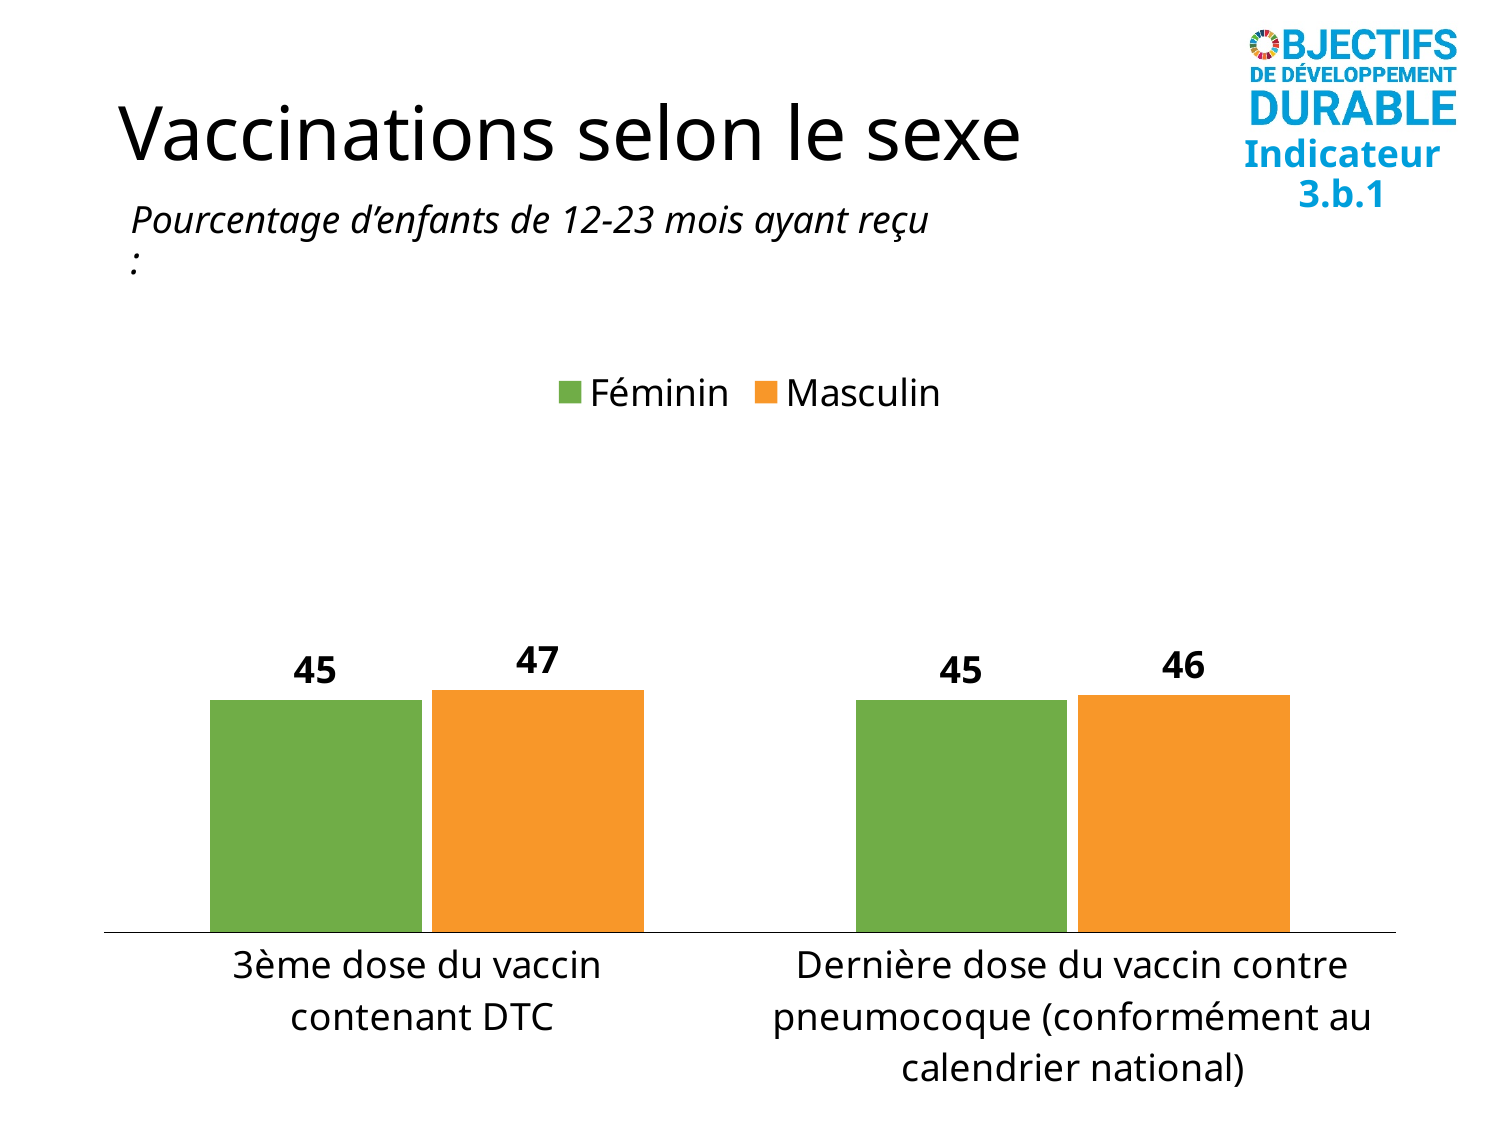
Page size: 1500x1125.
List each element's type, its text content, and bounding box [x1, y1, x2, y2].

title Vaccinations selon le sexe [103, 59, 1397, 213]
picture [1239, 21, 1467, 133]
text_box Indicateur 3.b.1 [1191, 127, 1494, 197]
chart [103, 347, 1397, 1102]
list Pourcentage d’enfants de 12-23 mois ayant reçu : [115, 193, 949, 263]
